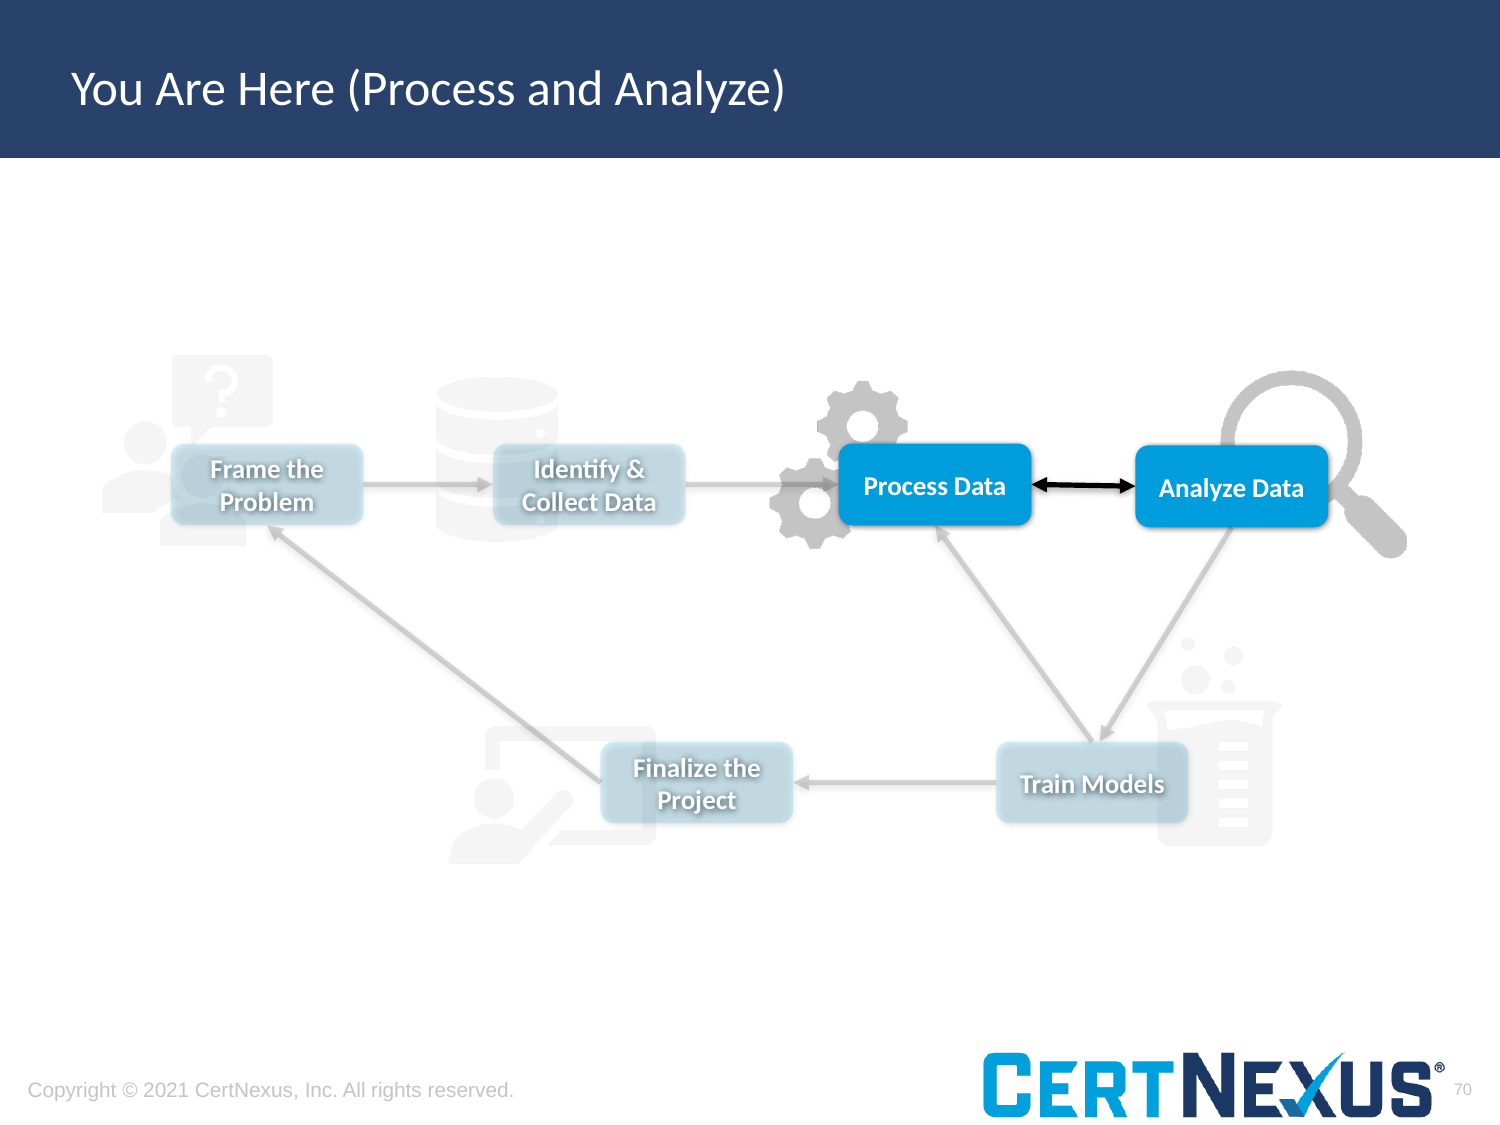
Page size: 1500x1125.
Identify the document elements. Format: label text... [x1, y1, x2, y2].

picture [967, 1023, 1458, 1125]
title You Are Here (Process and Analyze) [56, 16, 1350, 155]
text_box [72, 336, 1428, 909]
slide_number 70 [1137, 1058, 1488, 1119]
